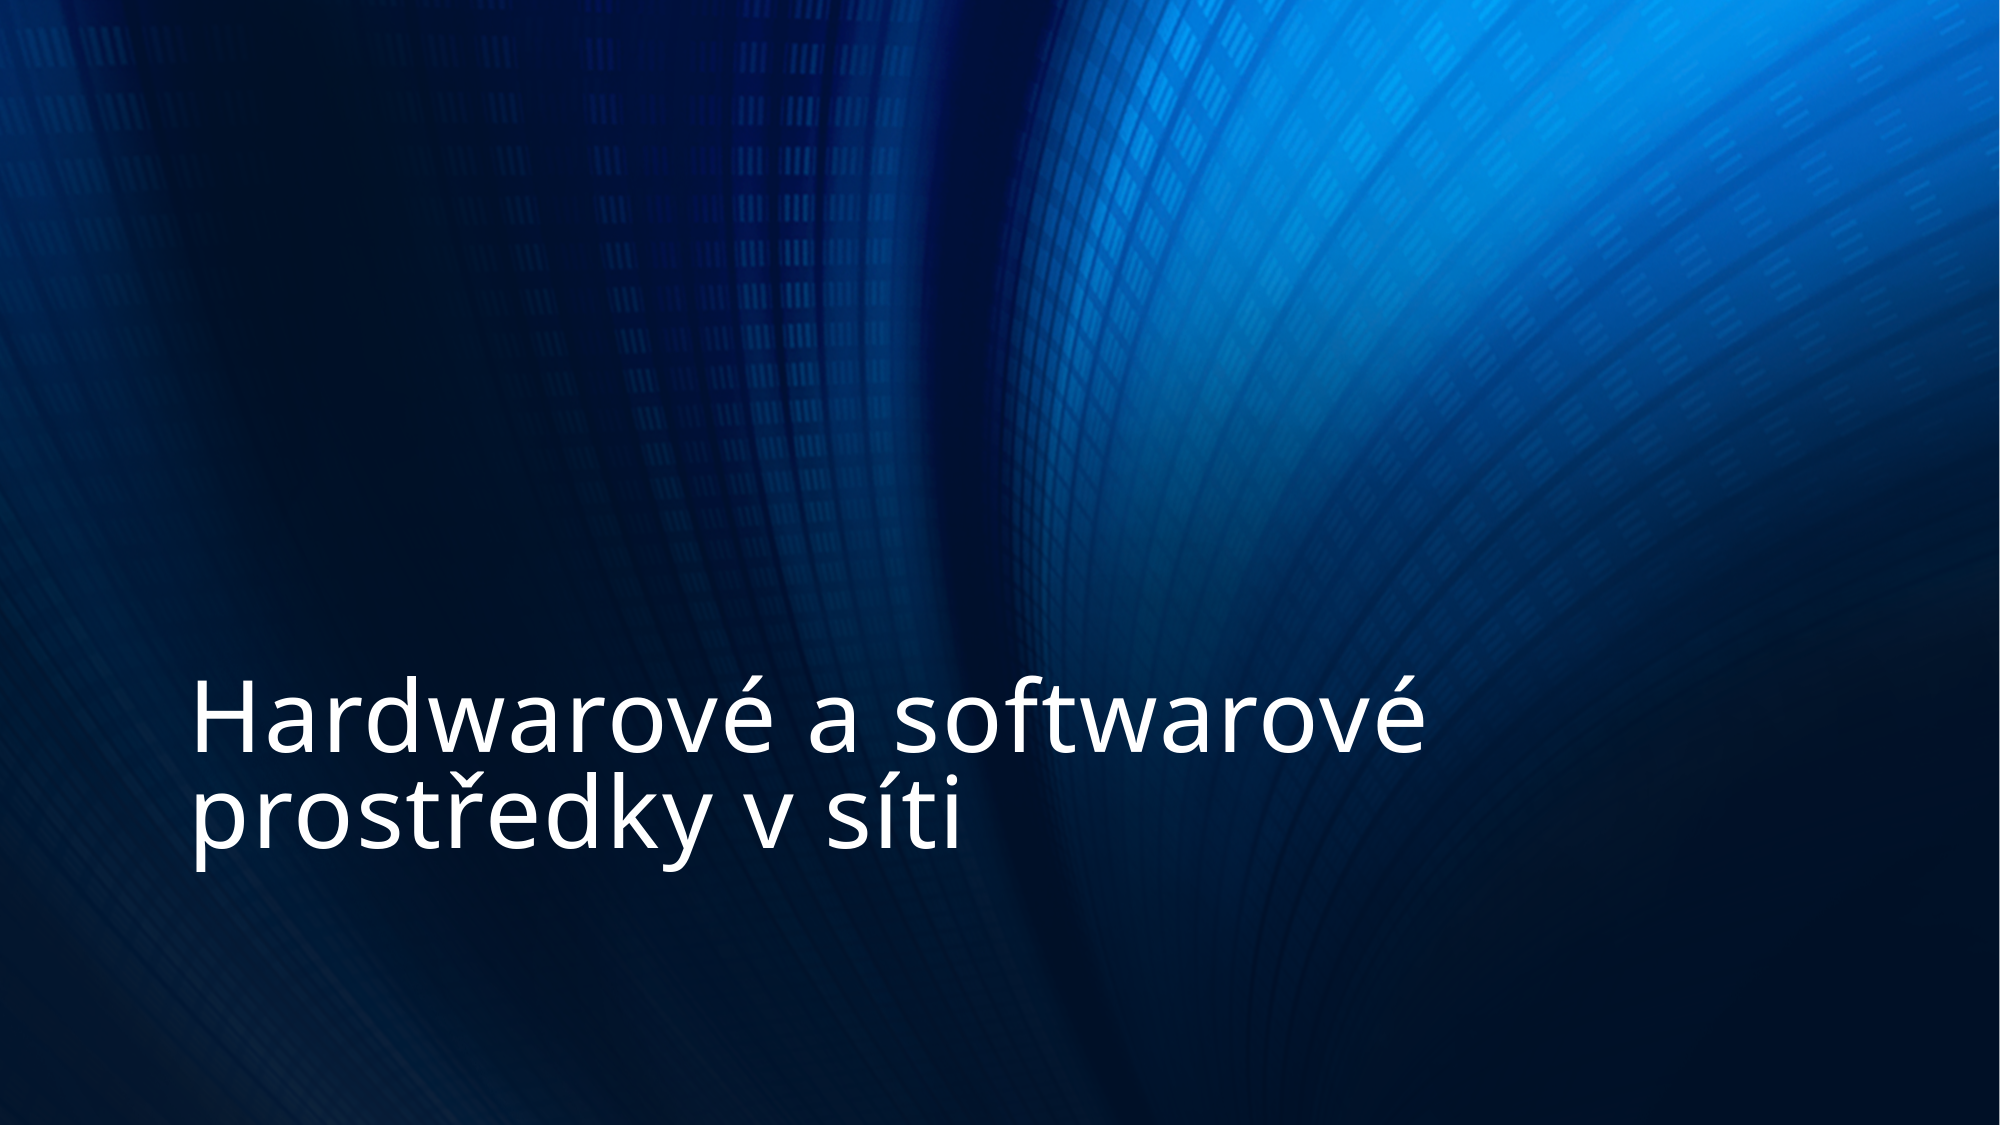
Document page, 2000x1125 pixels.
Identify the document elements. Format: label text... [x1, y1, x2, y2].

title Hardwarové a softwarové prostředky v síti [173, 412, 1600, 875]
picture [0, 0, 2000, 1125]
